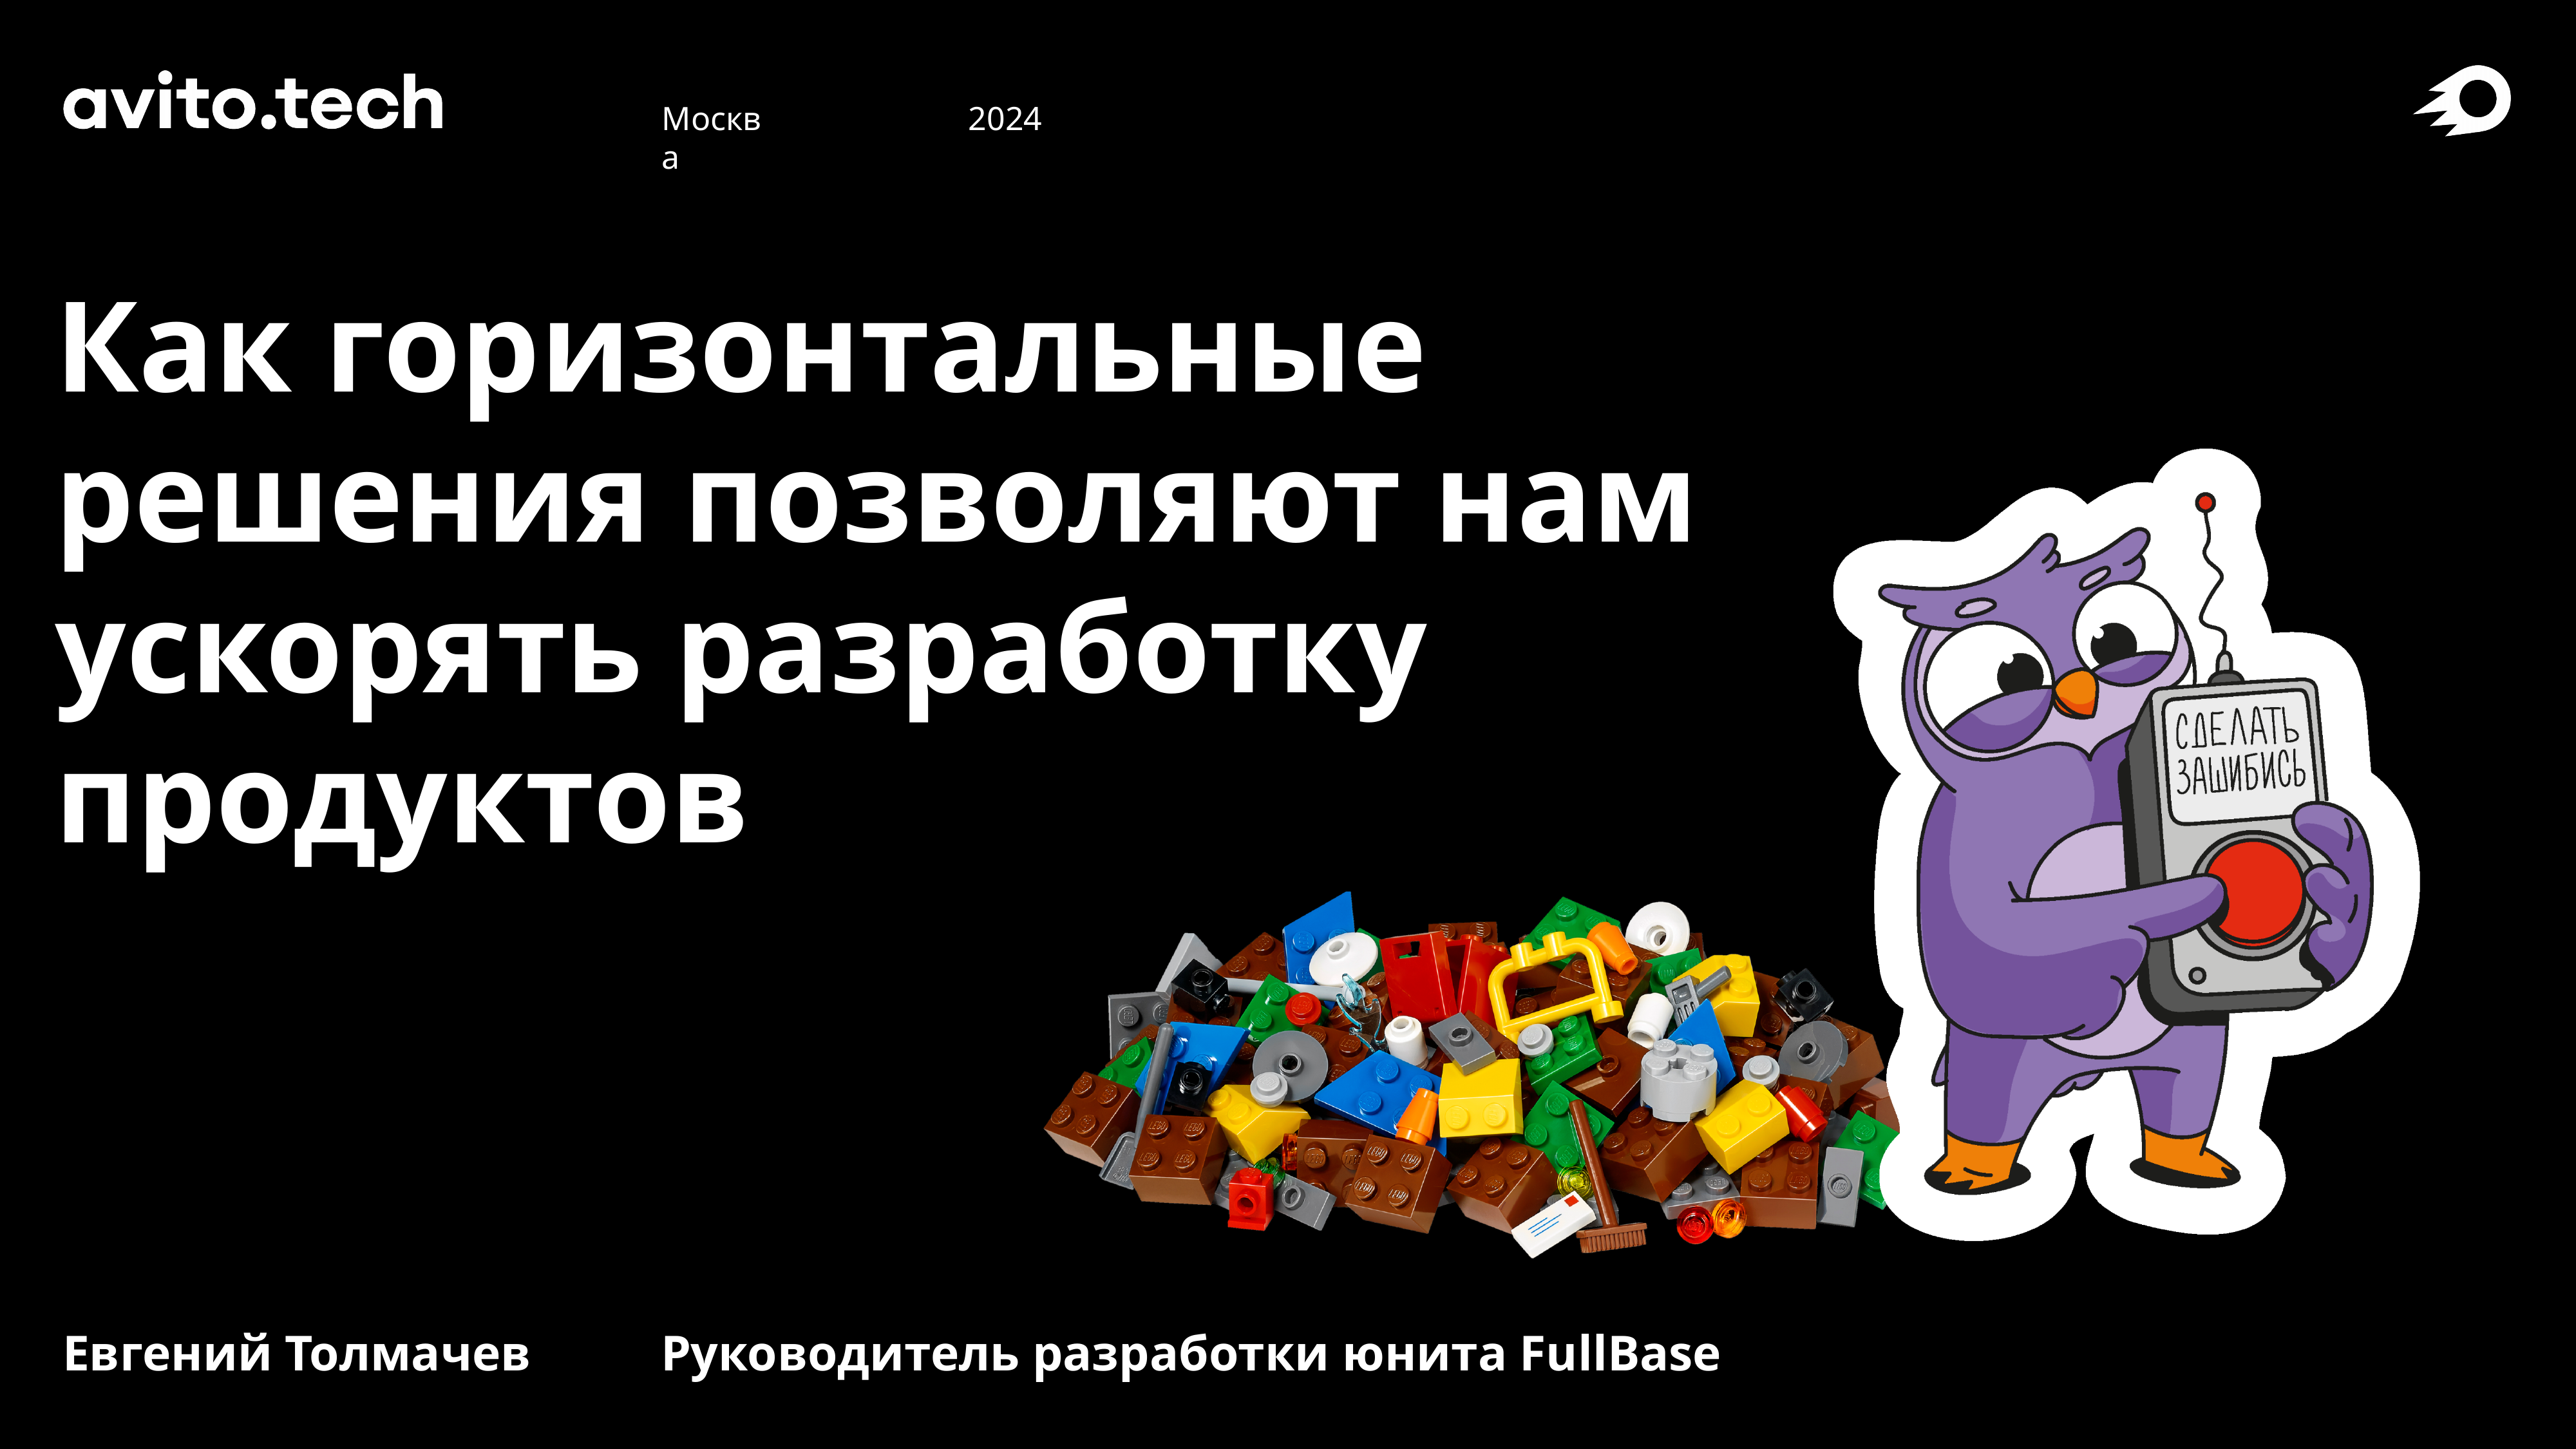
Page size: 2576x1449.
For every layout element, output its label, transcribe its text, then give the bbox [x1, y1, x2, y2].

list Как горизонтальные решения позволяют нам ускорять разработку продуктов [50, 261, 2026, 876]
picture [62, 70, 442, 130]
picture [2412, 65, 2511, 137]
list Руководитель разработки юнита FullBase [656, 1317, 1009, 1386]
picture [1012, 424, 2576, 1427]
list Евгений Толмачев [57, 1317, 656, 1386]
